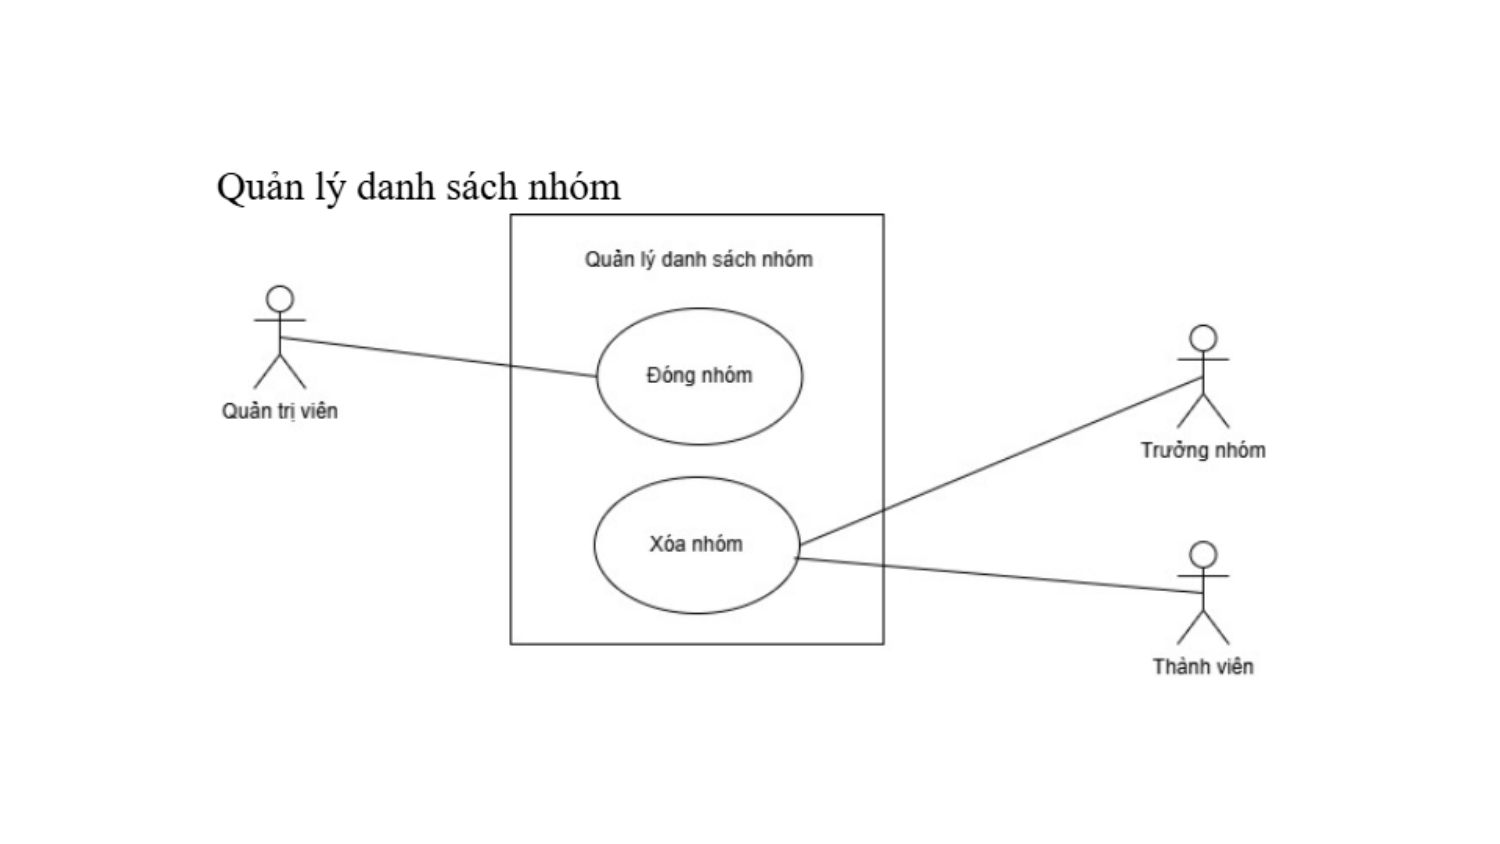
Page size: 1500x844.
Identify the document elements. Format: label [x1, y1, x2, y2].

picture [192, 144, 1308, 699]
